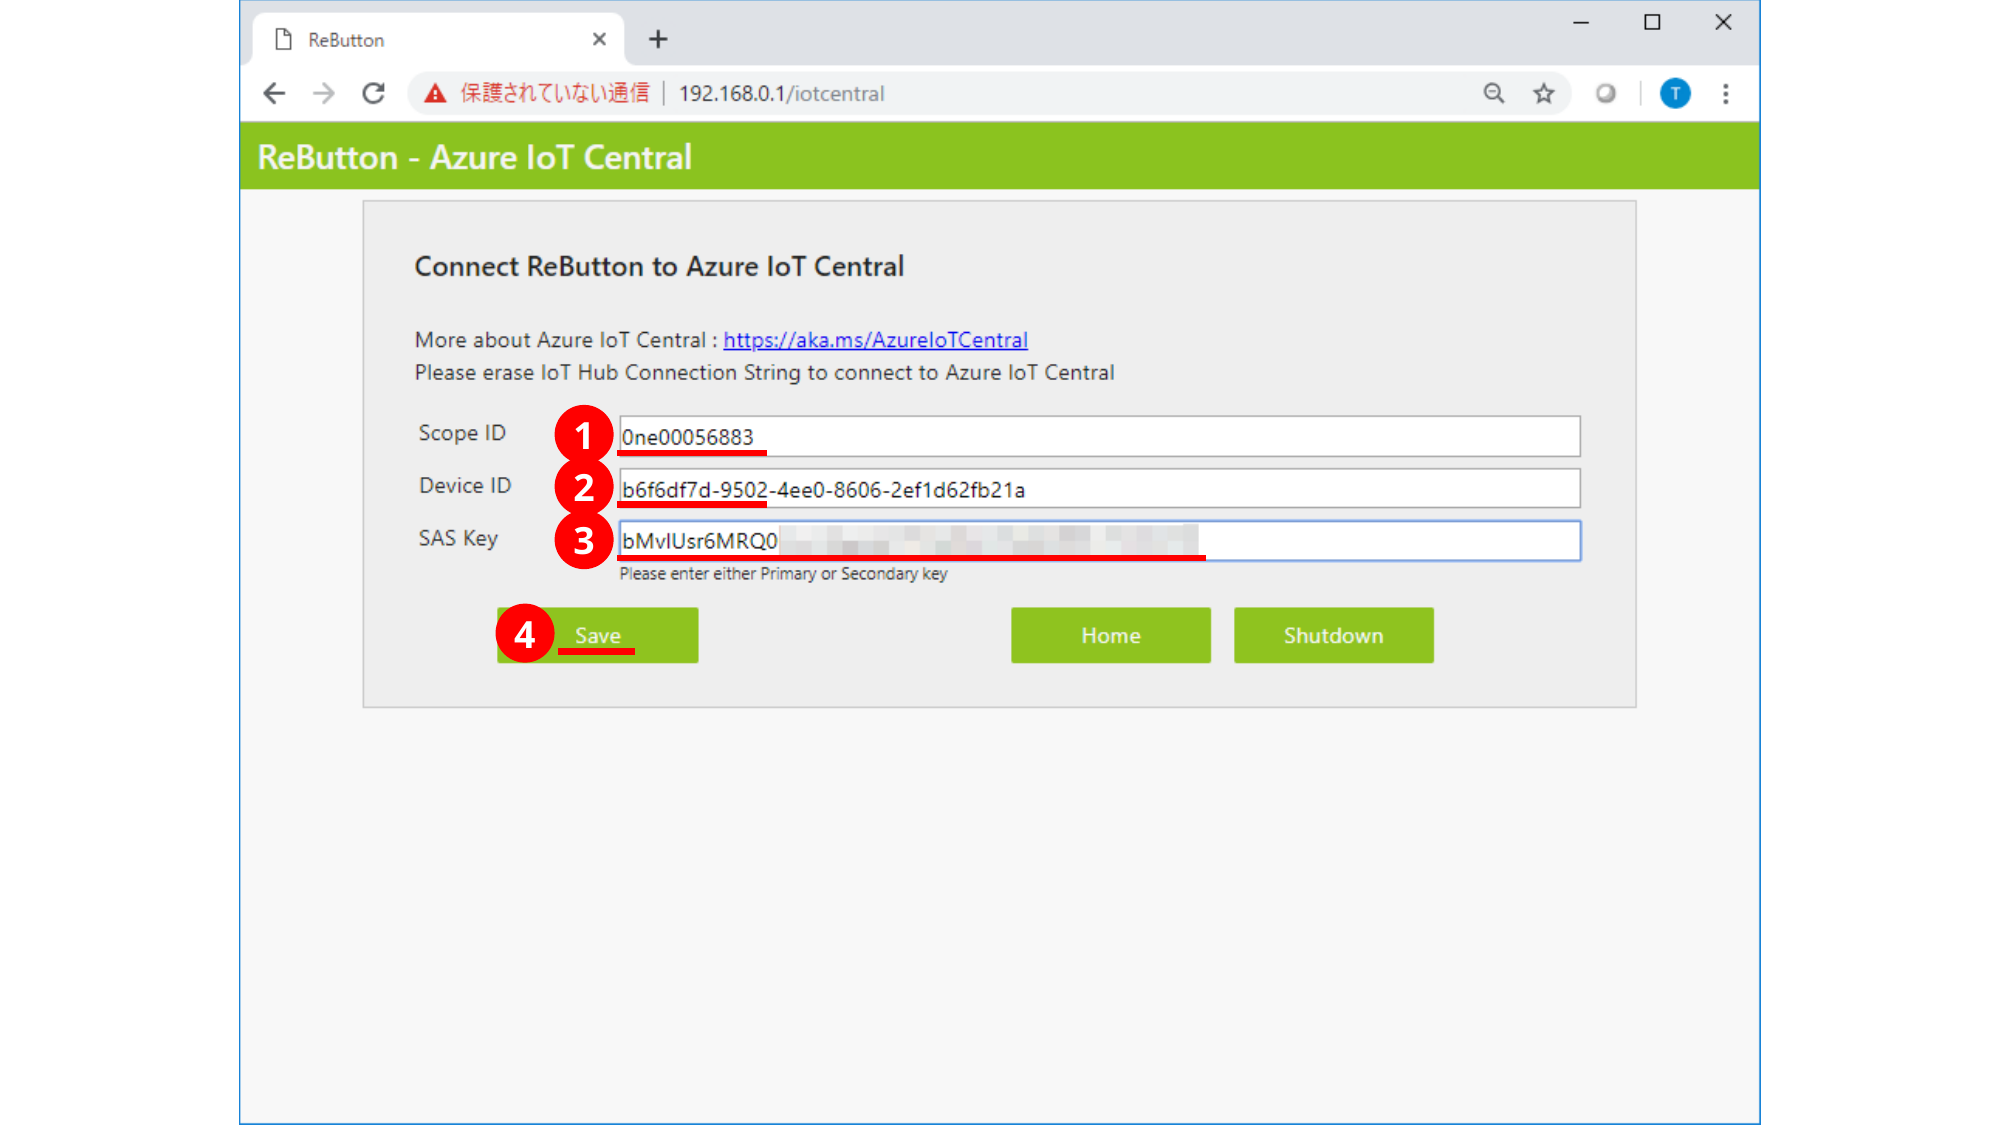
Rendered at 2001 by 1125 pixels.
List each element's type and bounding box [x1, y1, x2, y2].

picture [239, 0, 1761, 1125]
